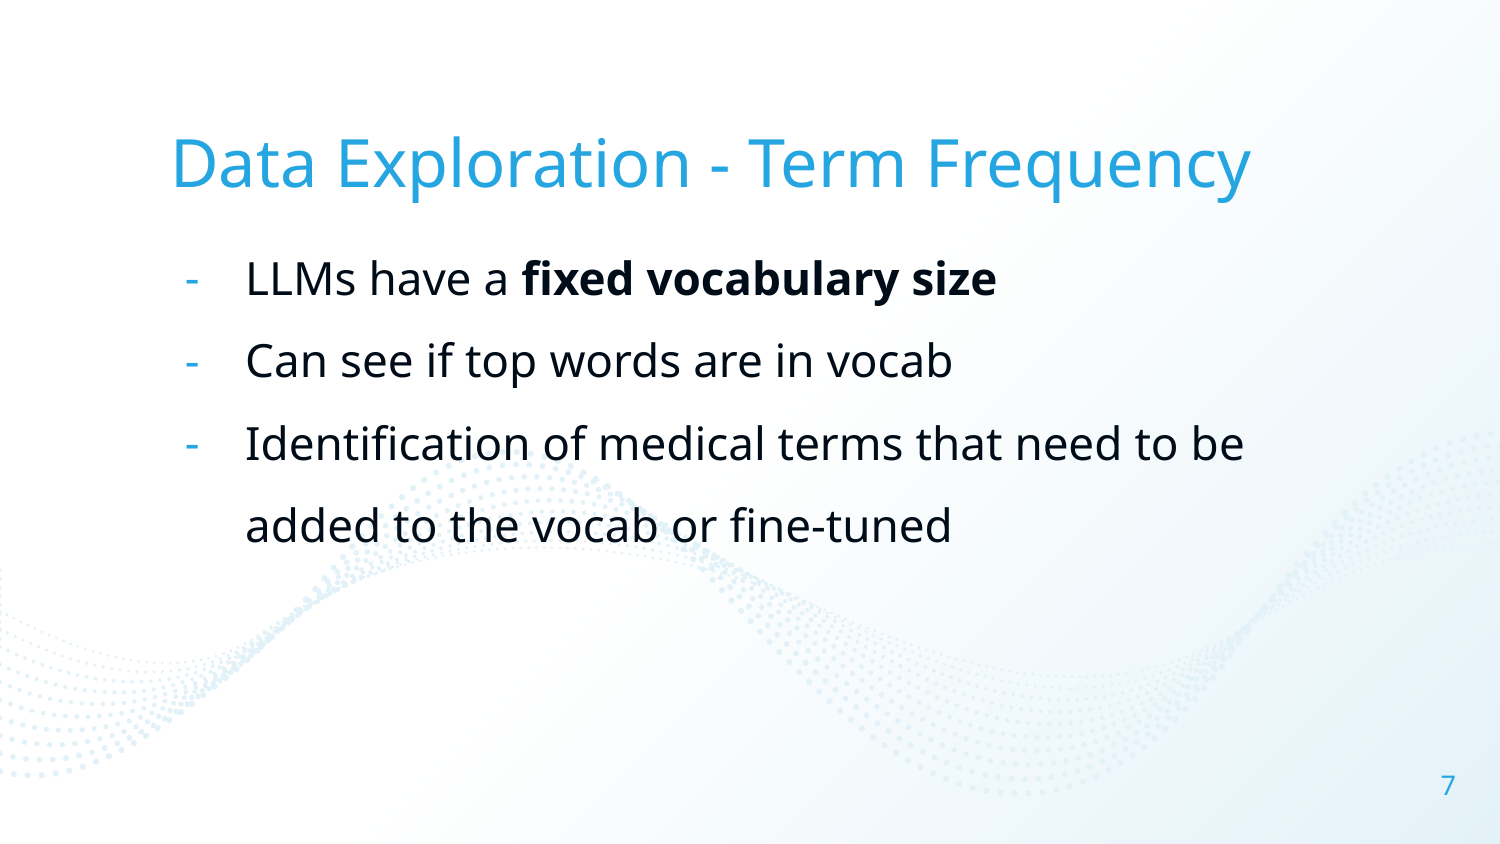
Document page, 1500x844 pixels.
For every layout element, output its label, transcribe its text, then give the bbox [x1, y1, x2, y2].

list LLMs have a fixed vocabulary size Can see if top words are in vocab Identification of medical terms that need to be added to the vocab or fine-tuned [170, 222, 1330, 720]
slide_number ‹#› [1366, 754, 1457, 819]
title Data Exploration - Term Frequency [170, 137, 1330, 203]
